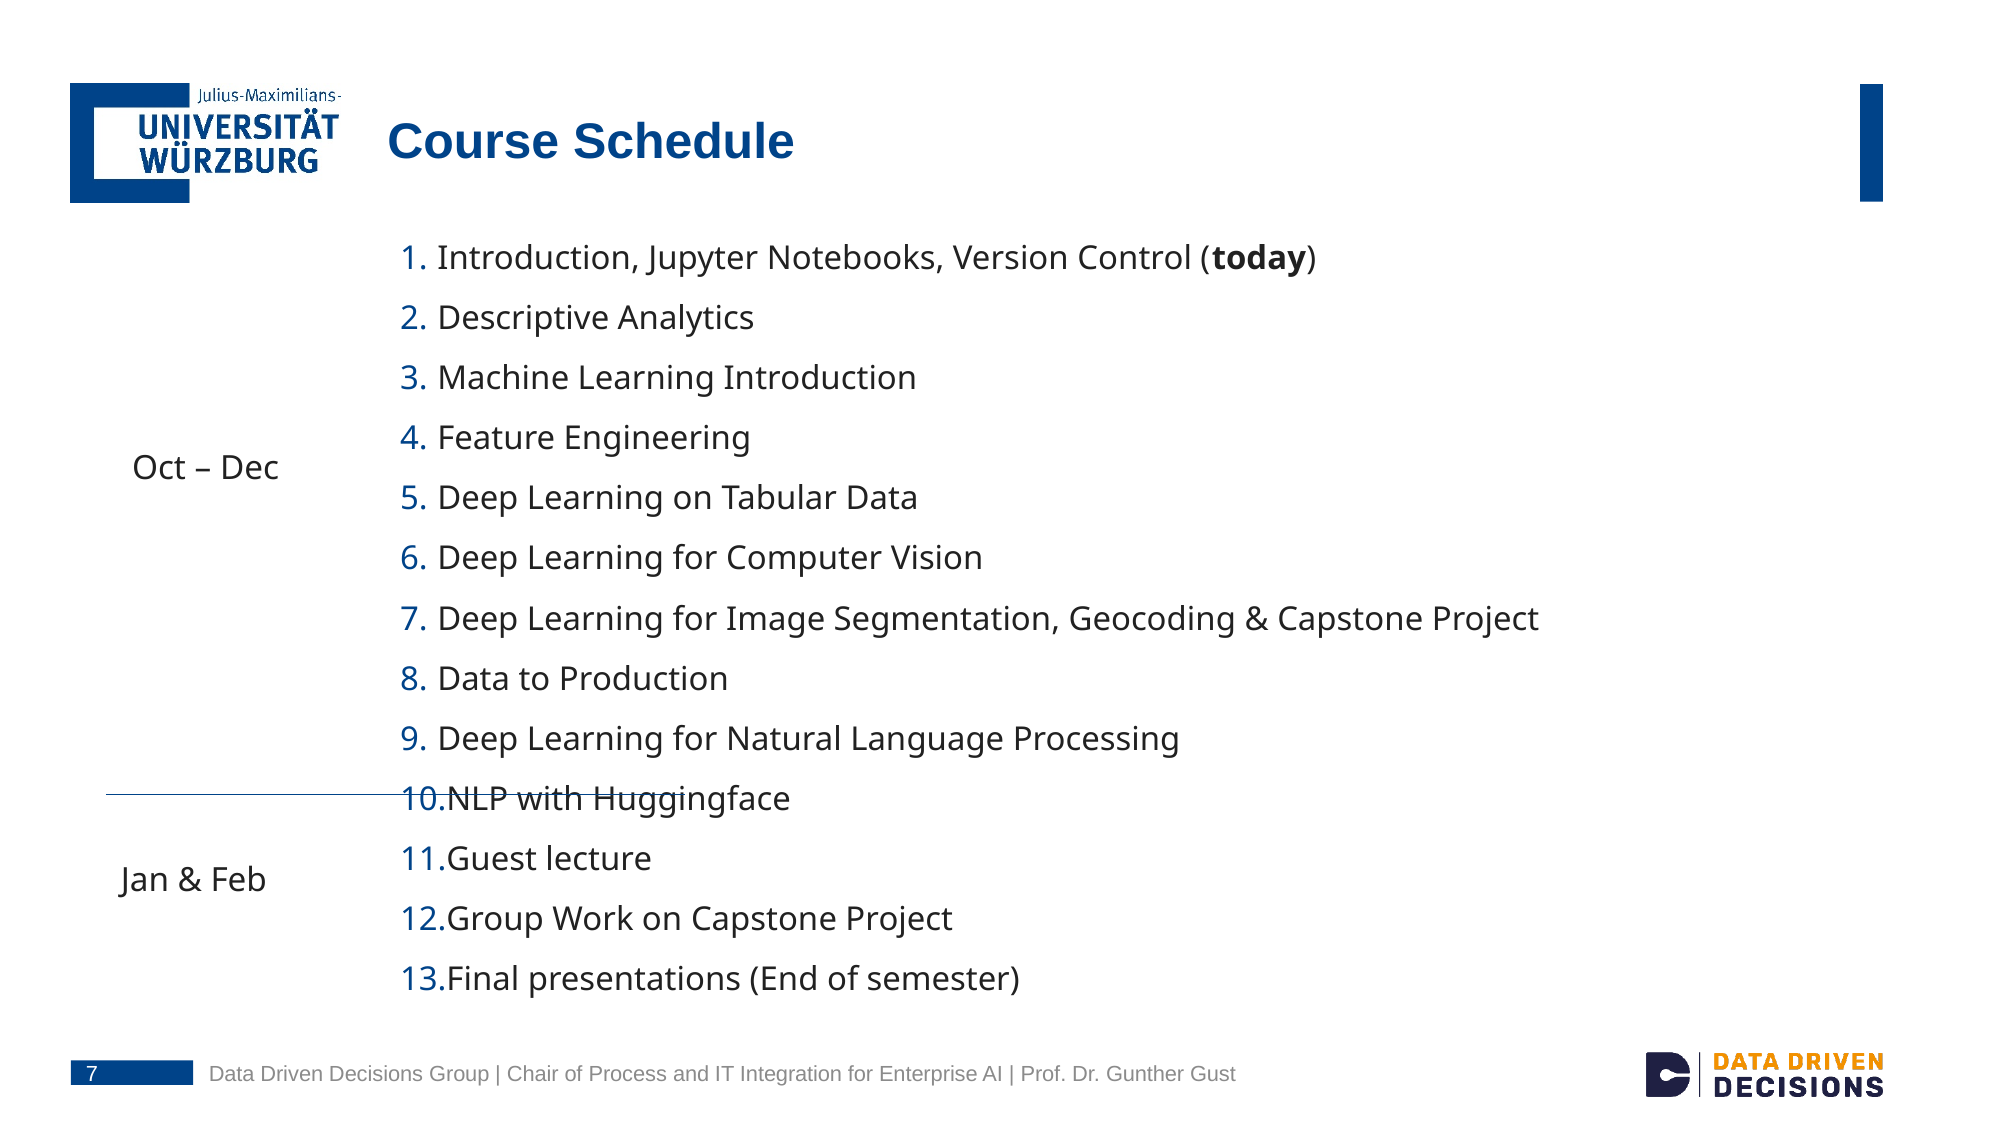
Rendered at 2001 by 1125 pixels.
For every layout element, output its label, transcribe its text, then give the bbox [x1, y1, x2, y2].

slide_number 7 [70, 1060, 193, 1085]
text_box Jan & Feb [105, 850, 724, 968]
list Introduction, Jupyter Notebooks, Version Control (today) Descriptive Analytics Machine Learning Introduction Feature Engineering Deep Learning on Tabular Data Deep Learning for Computer Vision Deep Learning for Image Segmentation, Geocoding & Capstone Project Data to Production Deep Learning for Natural Language Processing NLP with Huggingface Guest lecture Group Work on Capstone Project Final presentations (End of semester) [385, 229, 1883, 1006]
text_box Oct – Dec [116, 439, 735, 557]
picture [70, 83, 341, 203]
title Course Schedule [372, 84, 1834, 202]
picture [1646, 1049, 1883, 1097]
footer Data Driven Decisions Group | Chair of Process and IT Integration for Enterprise AI | Prof. Dr. Gunther Gust [193, 1060, 1338, 1085]
